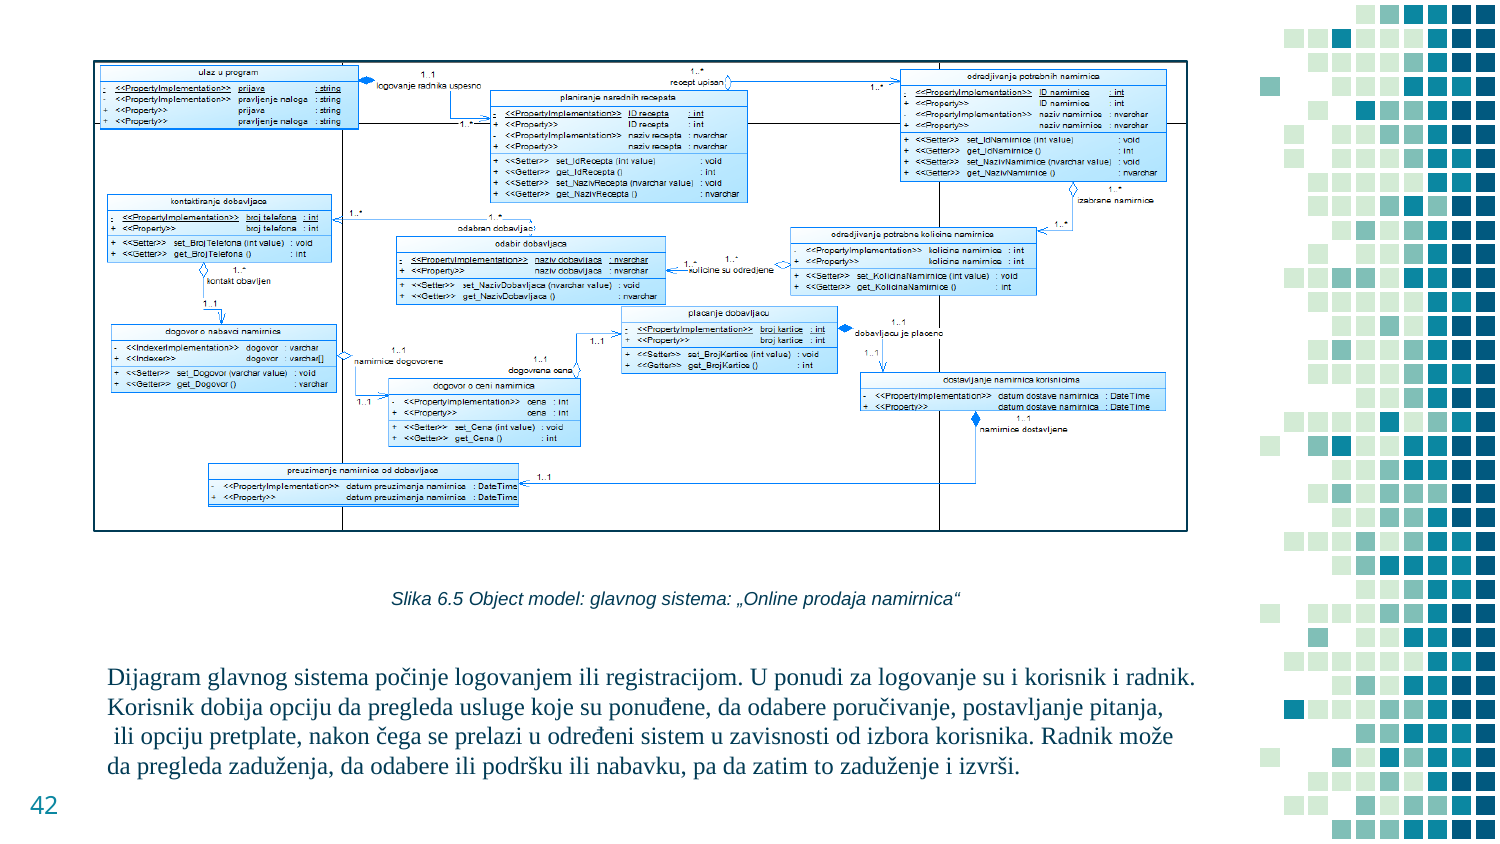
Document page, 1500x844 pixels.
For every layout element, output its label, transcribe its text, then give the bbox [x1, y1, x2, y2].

text_box Slika 6.5 Object model: glavnog sistema: „Online prodaja namirnica“ [376, 579, 975, 617]
slide_number 42 [15, 774, 105, 839]
text_box Dijagram glavnog sistema počinje logovanjem ili registracijom. U ponudi za logovanje su i korisnik i radnik. Korisnik dobija opciju da pregleda usluge koje su ponuđene, da odabere poručivanje, postavljanje pitanja, ili opciju pretplate, nakon čega se prelazi u određeni sistem u zavisnosti od izbora korisnika. Radnik može da pregleda zaduženja, da odabere ili podršku ili nabavku, pa da zatim to zaduženje i izvrši. [92, 652, 1500, 788]
picture [96, 63, 1185, 529]
